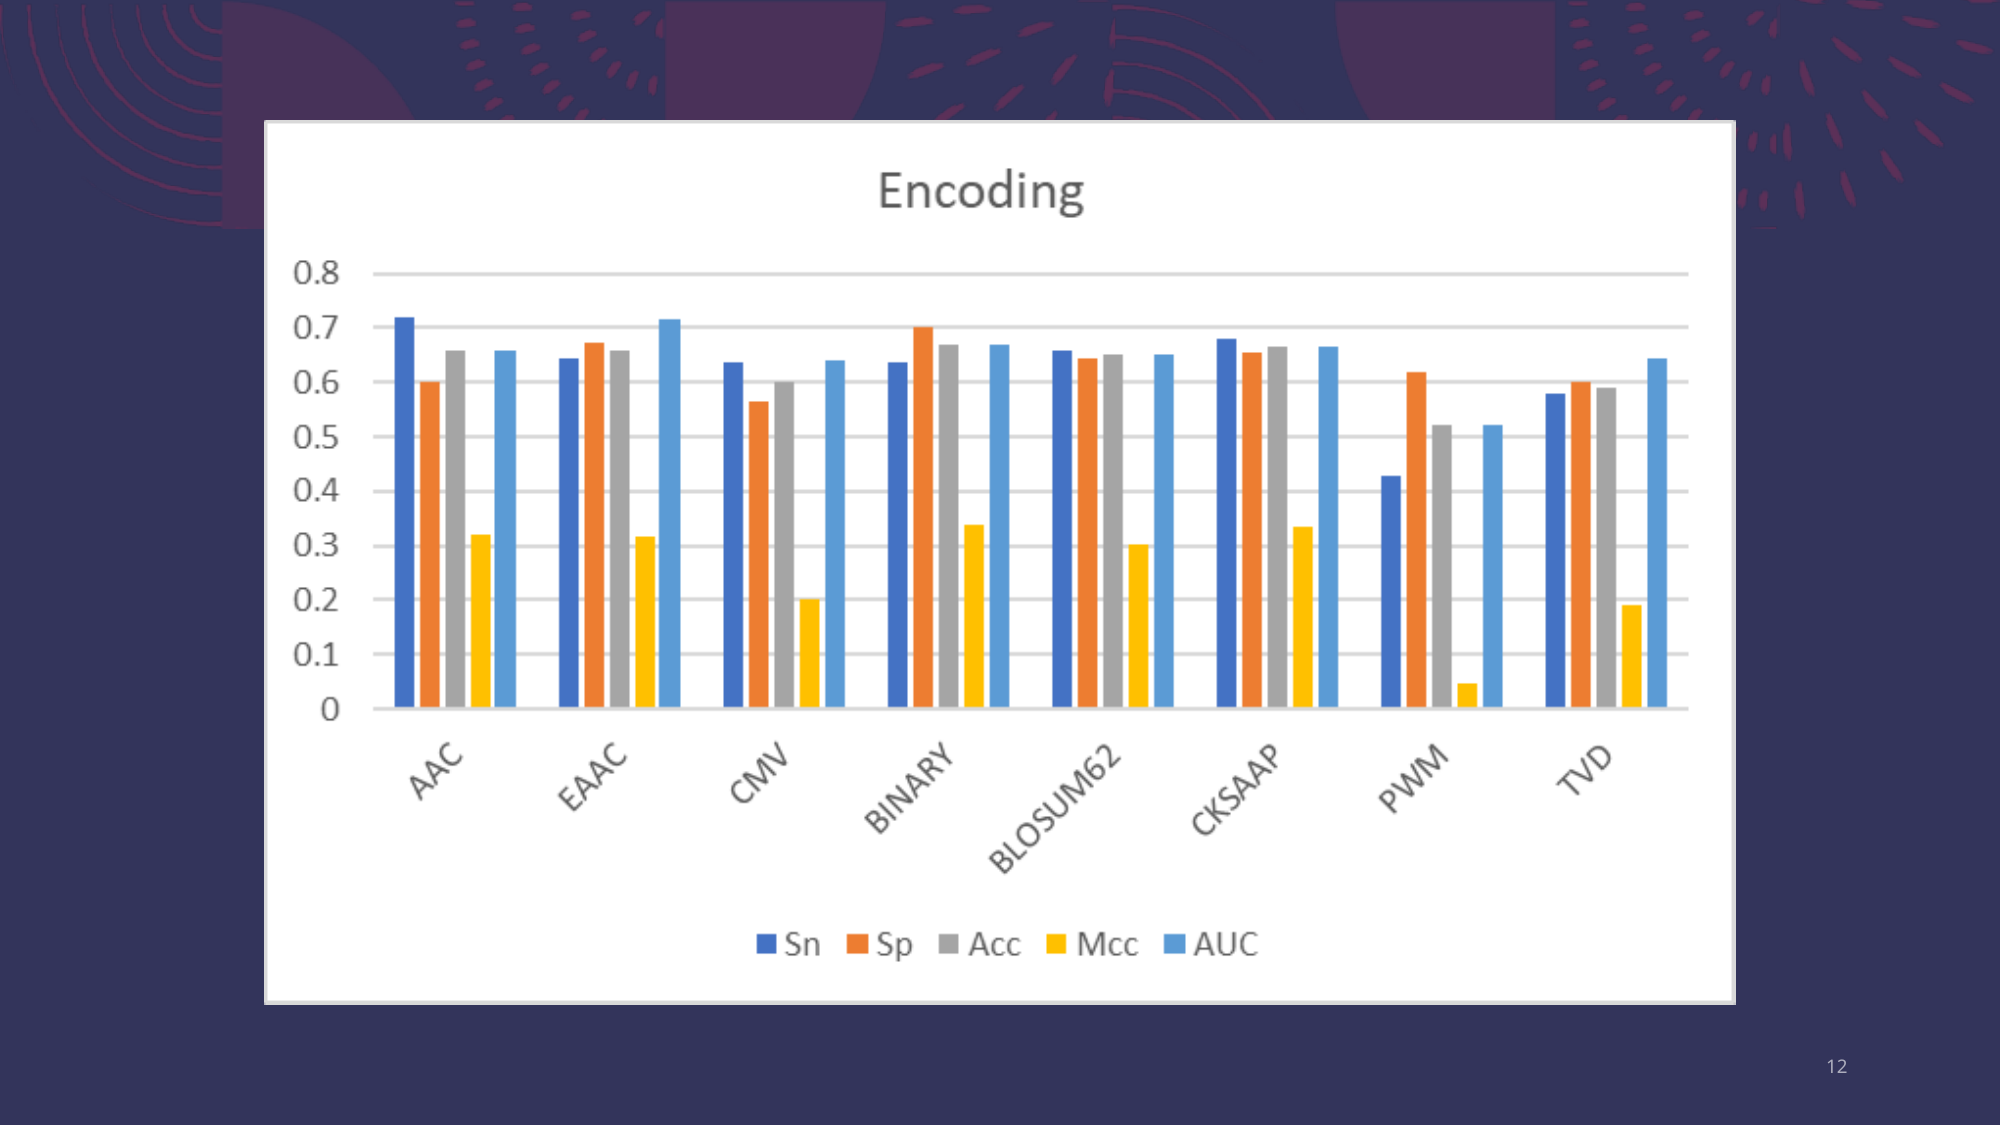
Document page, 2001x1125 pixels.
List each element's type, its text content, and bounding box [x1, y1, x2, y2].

slide_number 12 [1412, 1037, 1863, 1098]
picture [264, 120, 1736, 1005]
